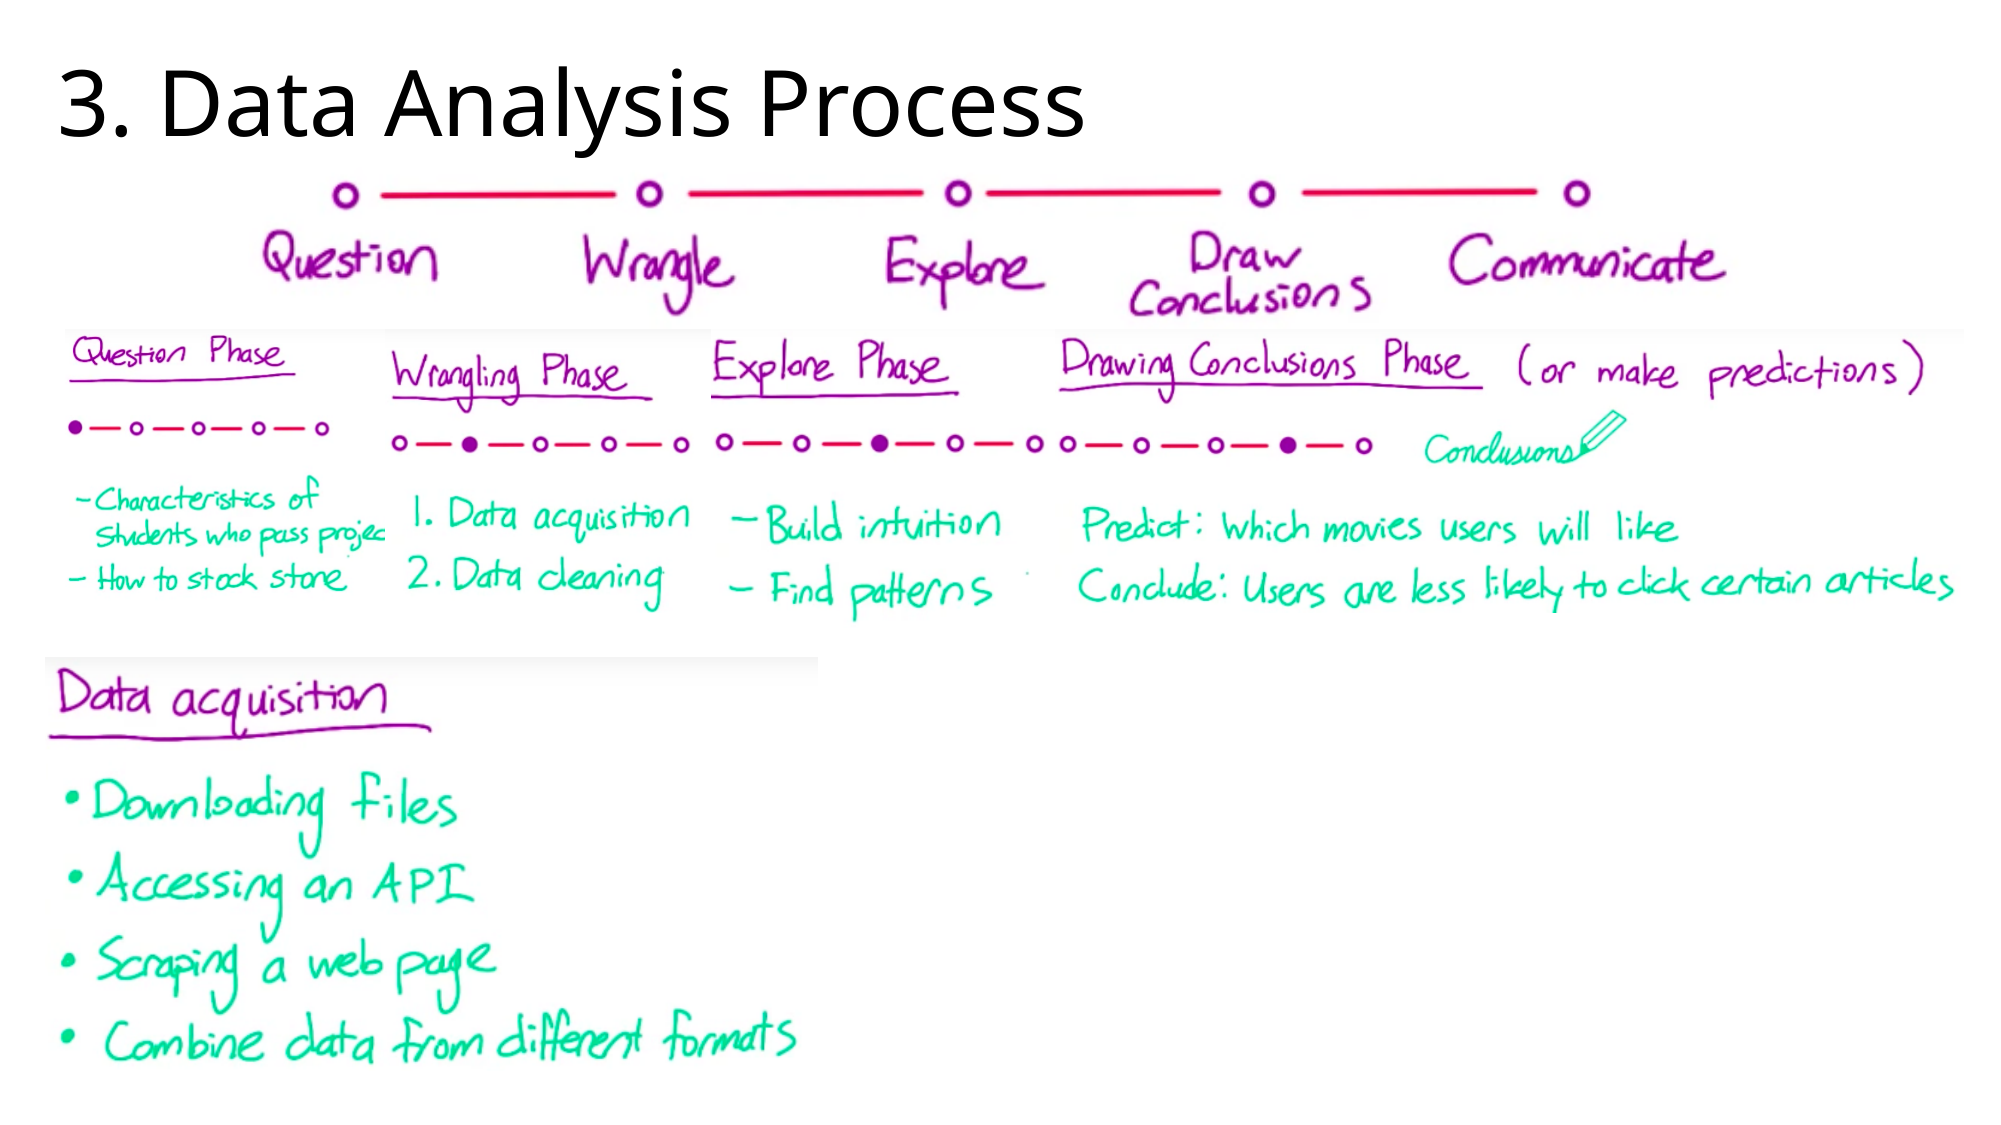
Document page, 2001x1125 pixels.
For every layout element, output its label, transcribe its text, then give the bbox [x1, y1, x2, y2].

picture [45, 657, 818, 1071]
picture [65, 166, 1964, 628]
title 3. Data Analysis Process [42, 47, 1750, 167]
